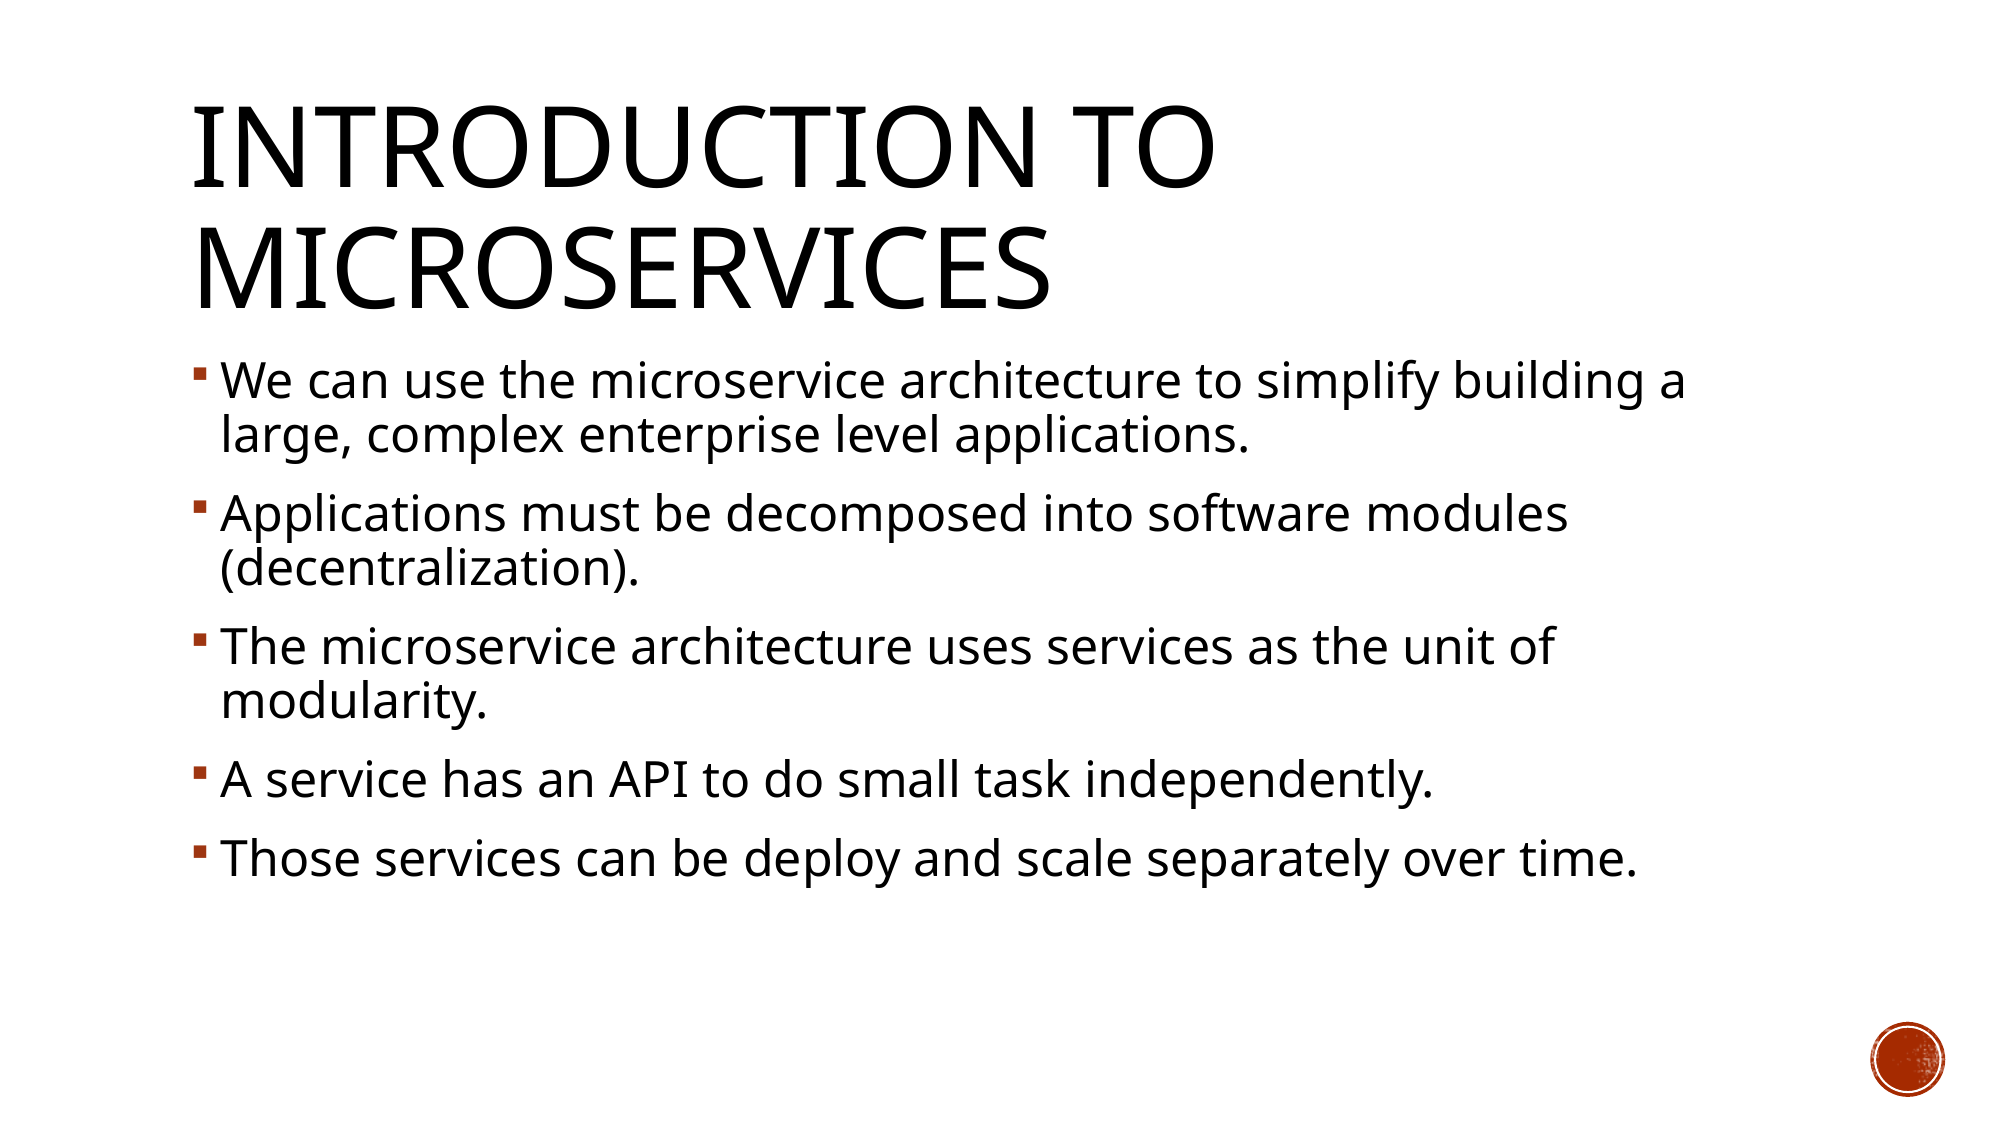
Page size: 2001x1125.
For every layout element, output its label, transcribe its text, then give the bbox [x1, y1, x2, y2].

title Introduction to Microservices [175, 79, 1826, 344]
list We can use the microservice architecture to simplify building a large, complex enterprise level applications. Applications must be decomposed into software modules (decentralization). The microservice architecture uses services as the unit of modularity. A service has an API to do small task independently. Those services can be deploy and scale separately over time. [175, 348, 1826, 1013]
